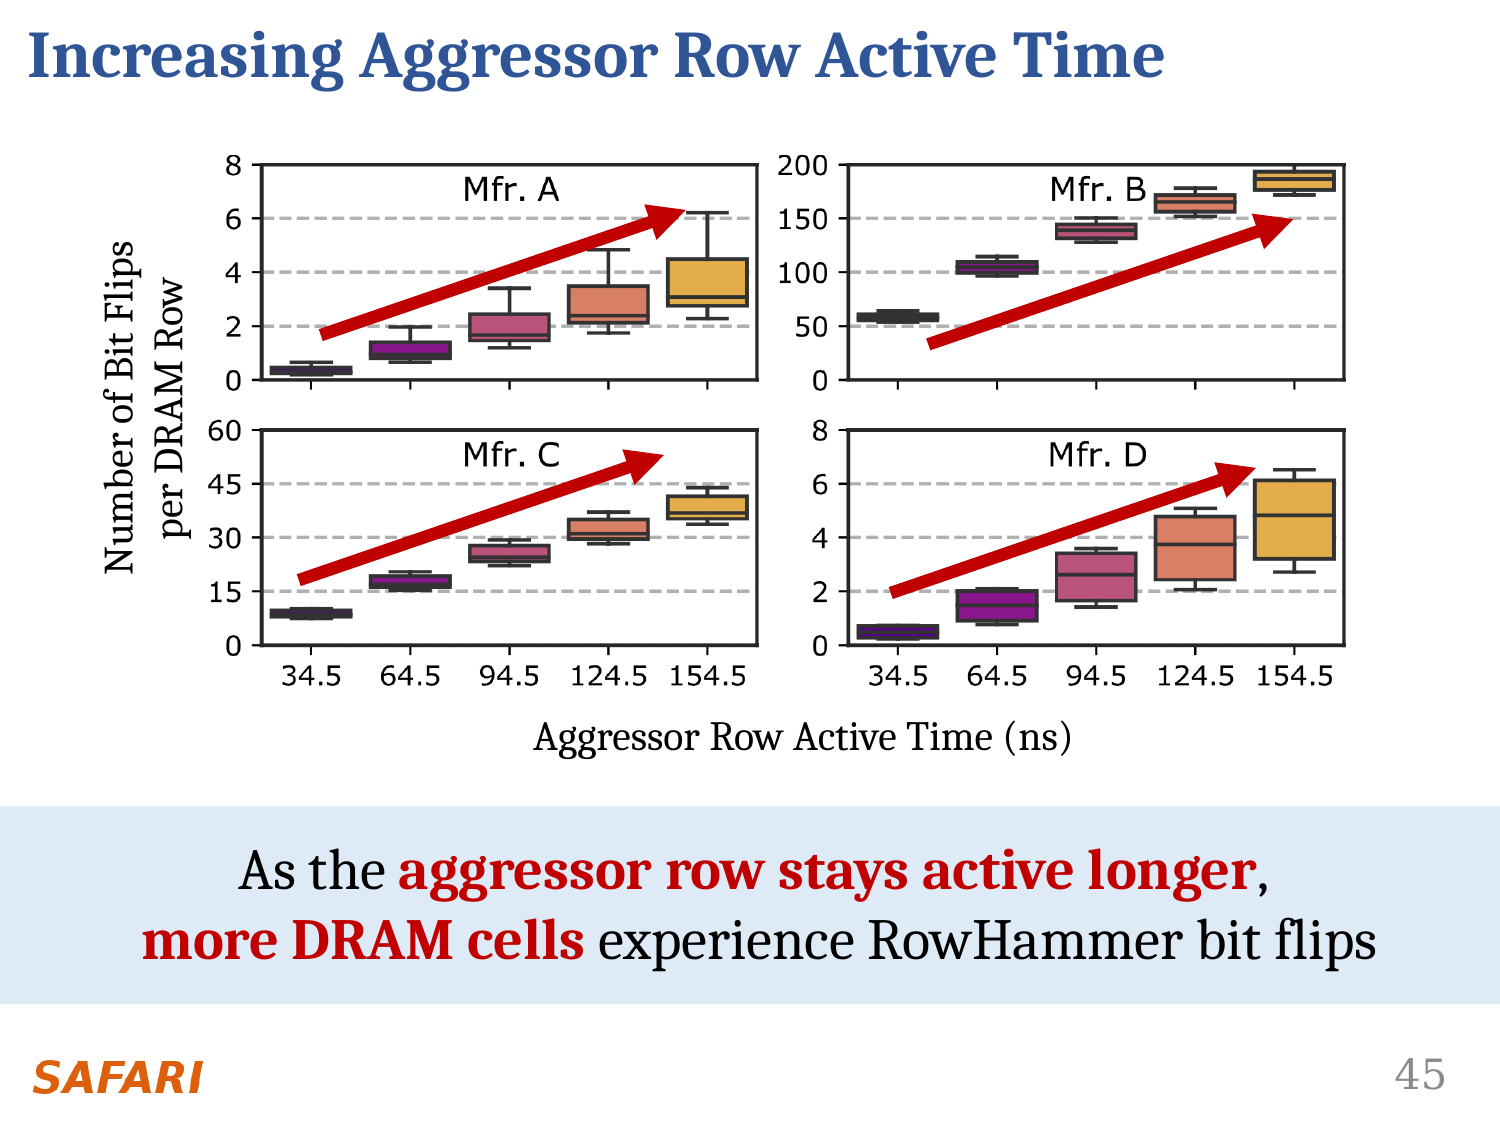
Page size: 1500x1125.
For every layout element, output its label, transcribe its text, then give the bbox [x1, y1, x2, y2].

picture [31, 1051, 209, 1104]
text_box Aggressor Row Active Time (ns) [249, 751, 1358, 767]
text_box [0, 806, 1500, 1005]
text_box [298, 209, 1294, 594]
text_box Number of Bit Flips per DRAM Row [83, 145, 199, 673]
picture [142, 153, 1358, 751]
title Increasing Aggressor Row Active Time [12, 8, 1487, 95]
